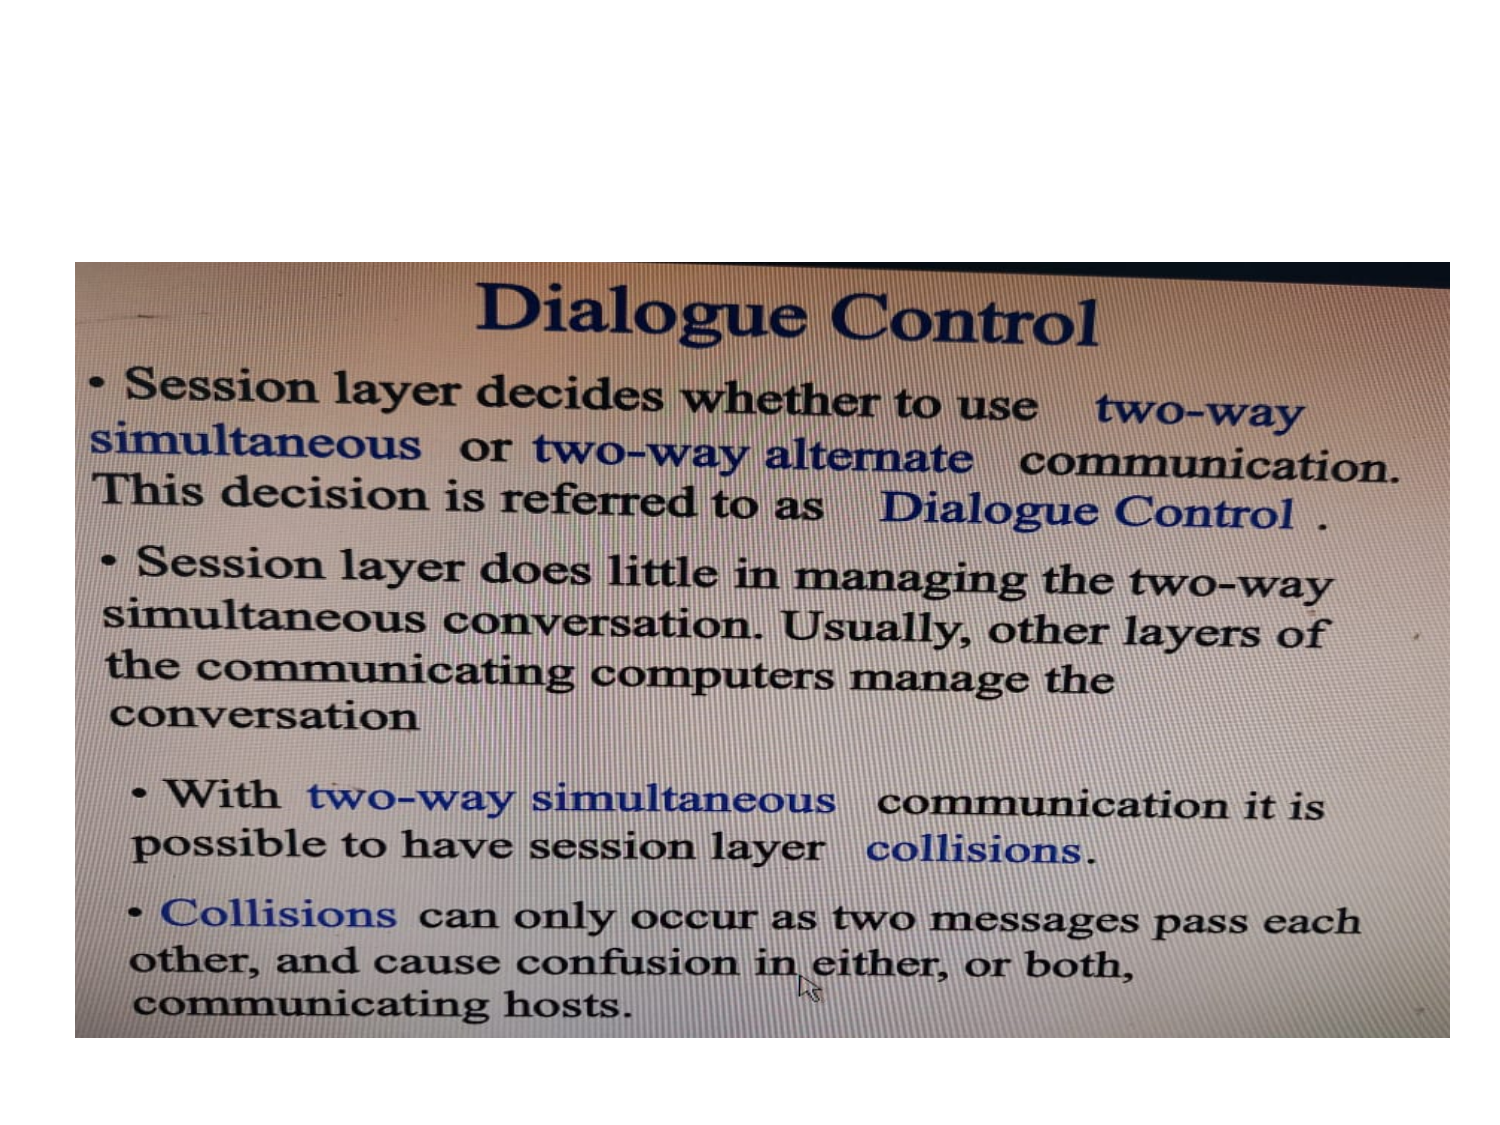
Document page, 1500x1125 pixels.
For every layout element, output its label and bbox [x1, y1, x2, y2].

list [74, 262, 1451, 1038]
